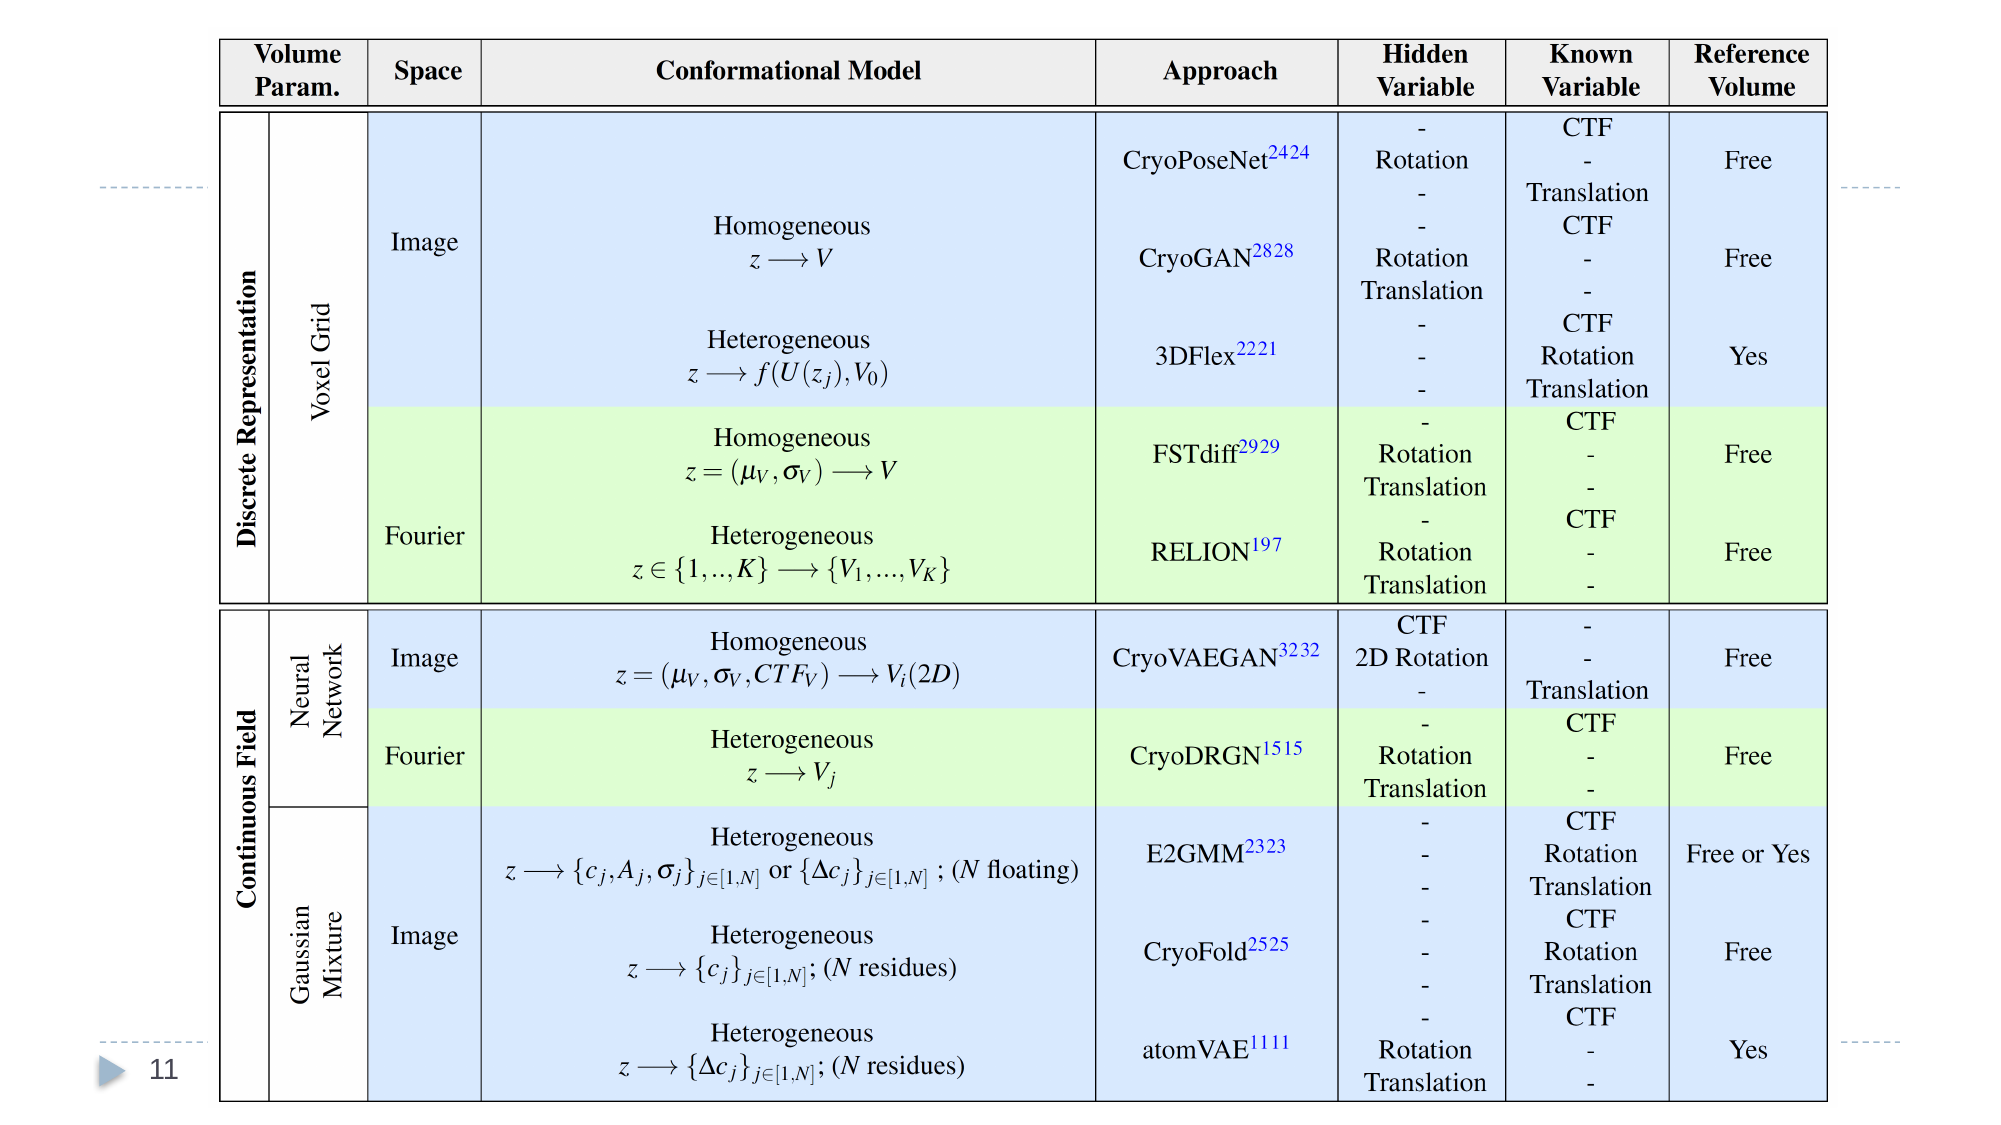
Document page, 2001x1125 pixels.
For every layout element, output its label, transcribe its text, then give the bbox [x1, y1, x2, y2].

picture [208, 27, 1838, 1108]
slide_number 11 [134, 1042, 201, 1103]
